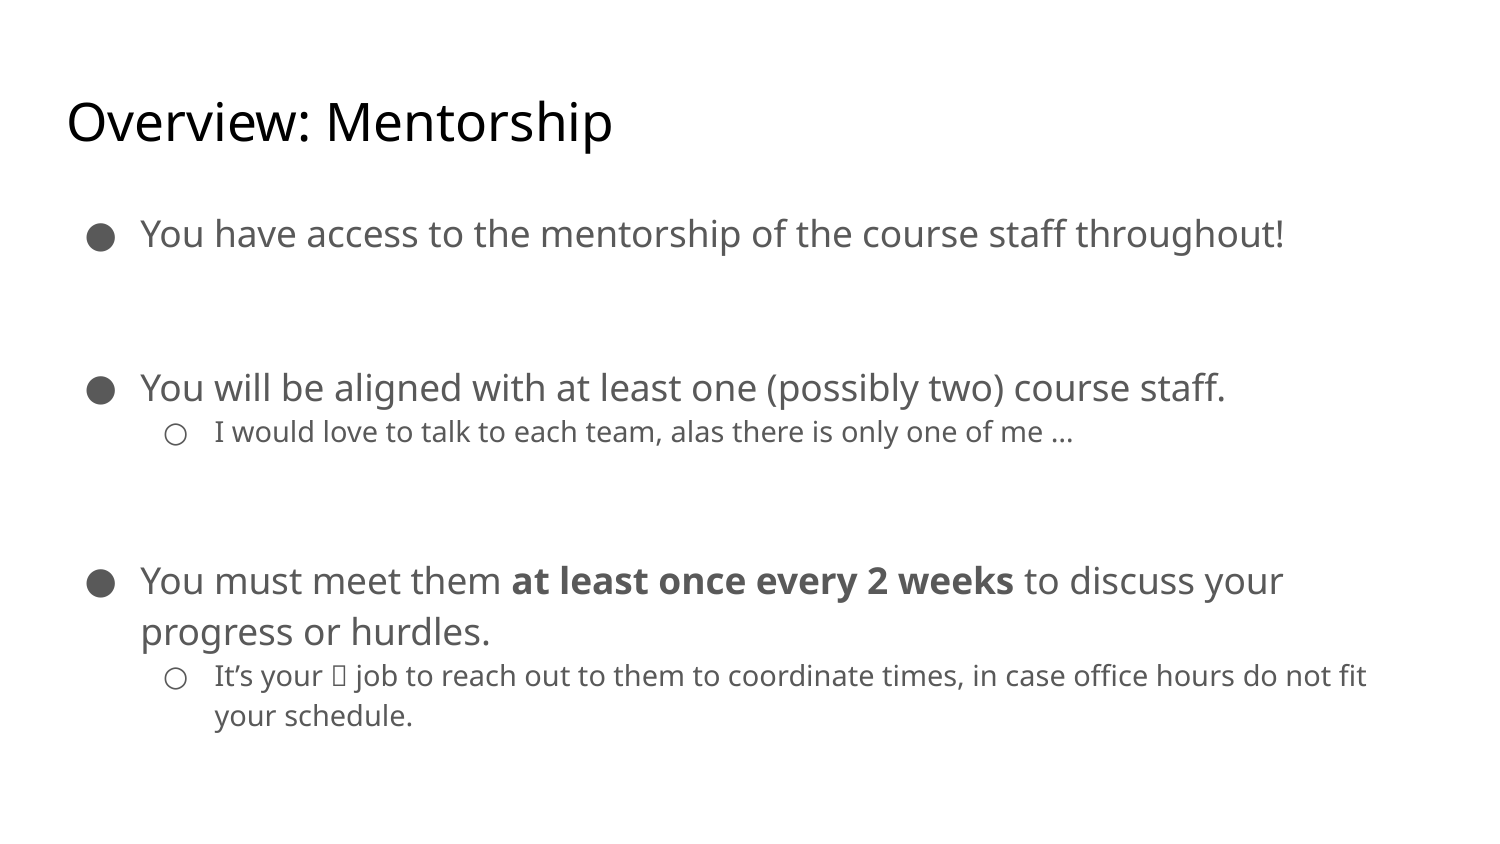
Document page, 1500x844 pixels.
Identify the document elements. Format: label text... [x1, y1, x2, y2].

list You have access to the mentorship of the course staff throughout! You will be aligned with at least one (possibly two) course staff. I would love to talk to each team, alas there is only one of me … You must meet them at least once every 2 weeks to discuss your progress or hurdles. It’s your 🫵 job to reach out to them to coordinate times, in case office hours do not fit your schedule. [51, 189, 1449, 750]
title Overview: Mentorship [51, 72, 1449, 167]
